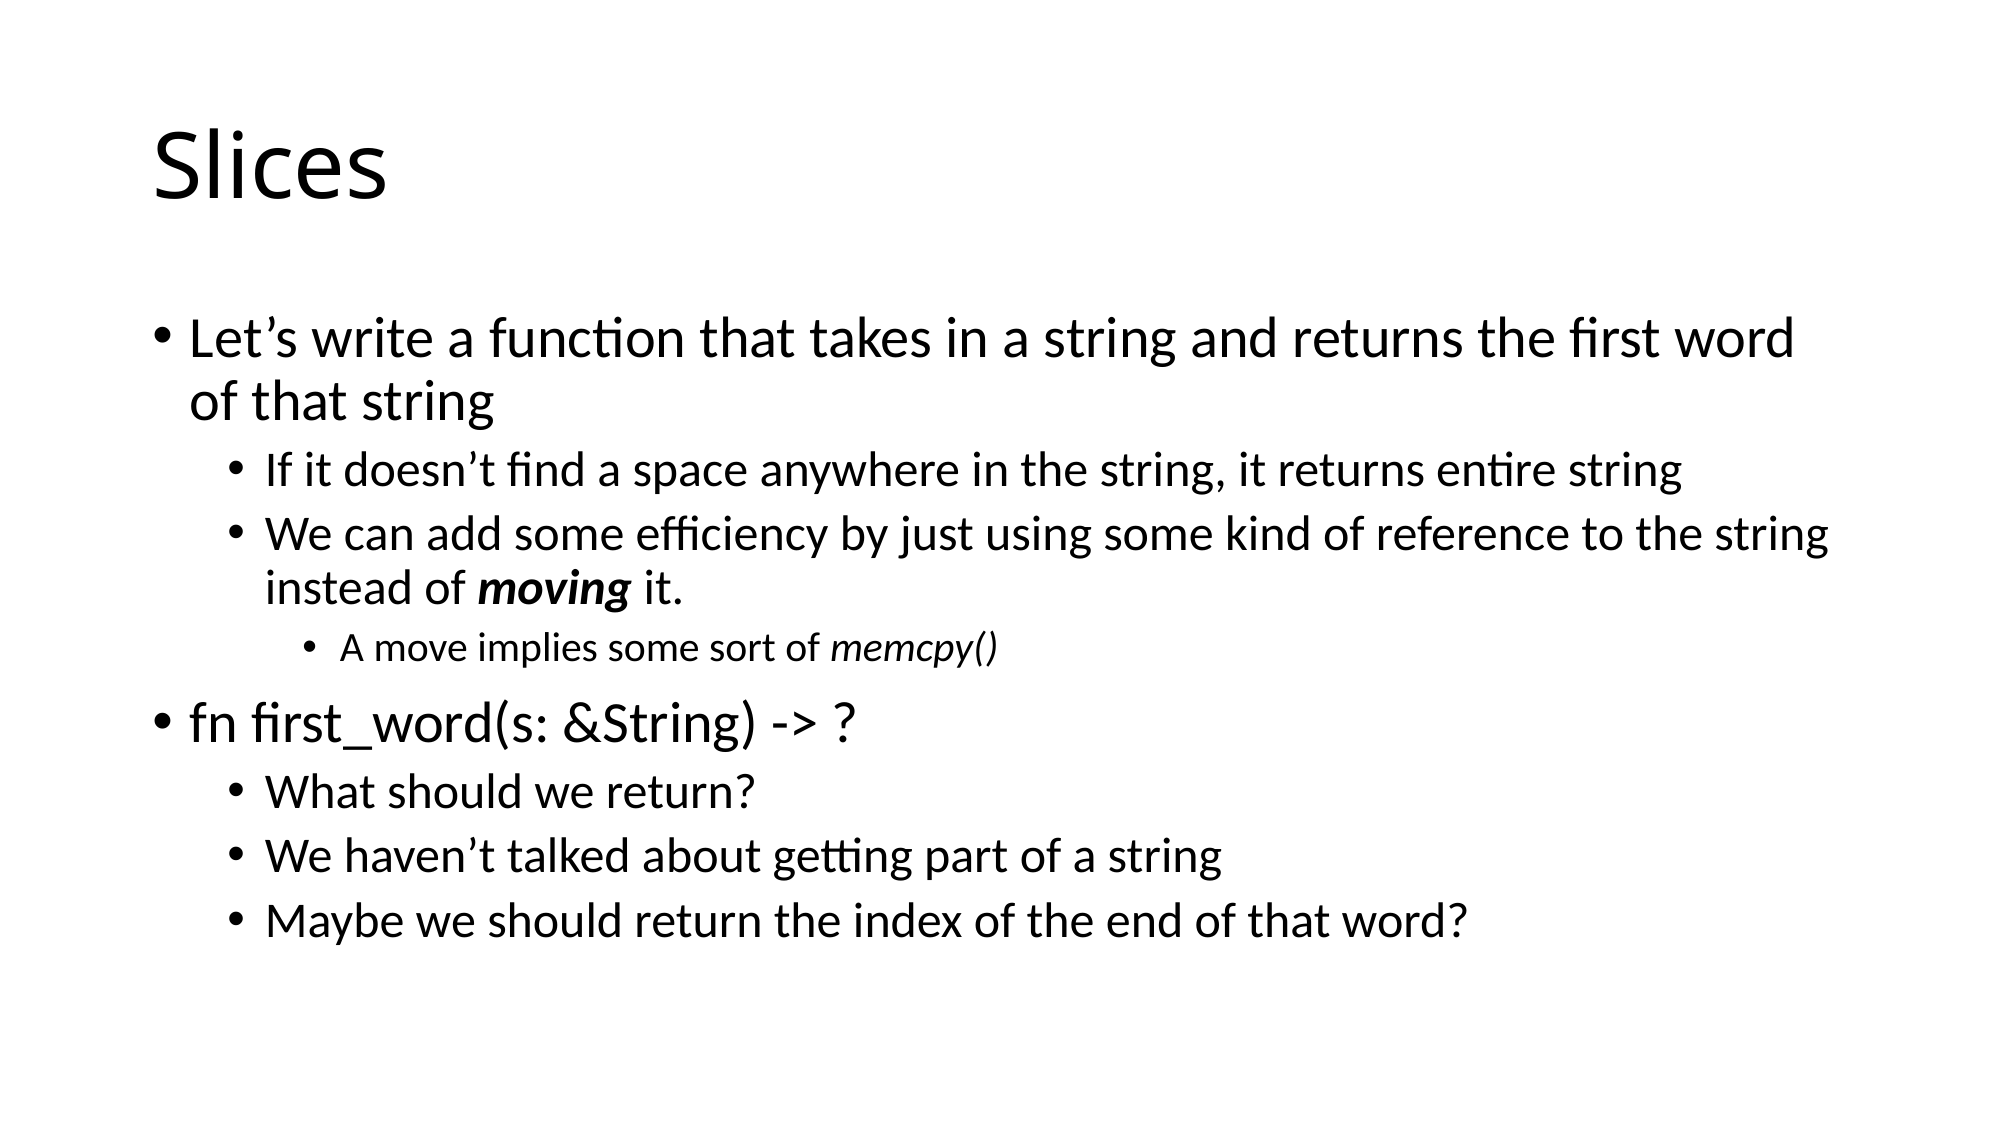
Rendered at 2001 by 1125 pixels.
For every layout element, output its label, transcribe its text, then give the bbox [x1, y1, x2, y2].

list Let’s write a function that takes in a string and returns the first word of that string If it doesn’t find a space anywhere in the string, it returns entire string We can add some efficiency by just using some kind of reference to the string instead of moving it. A move implies some sort of memcpy() fn first_word(s: &String) -> ? What should we return? We haven’t talked about getting part of a string Maybe we should return the index of the end of that word? [137, 299, 1863, 1014]
title Slices [137, 59, 1863, 278]
